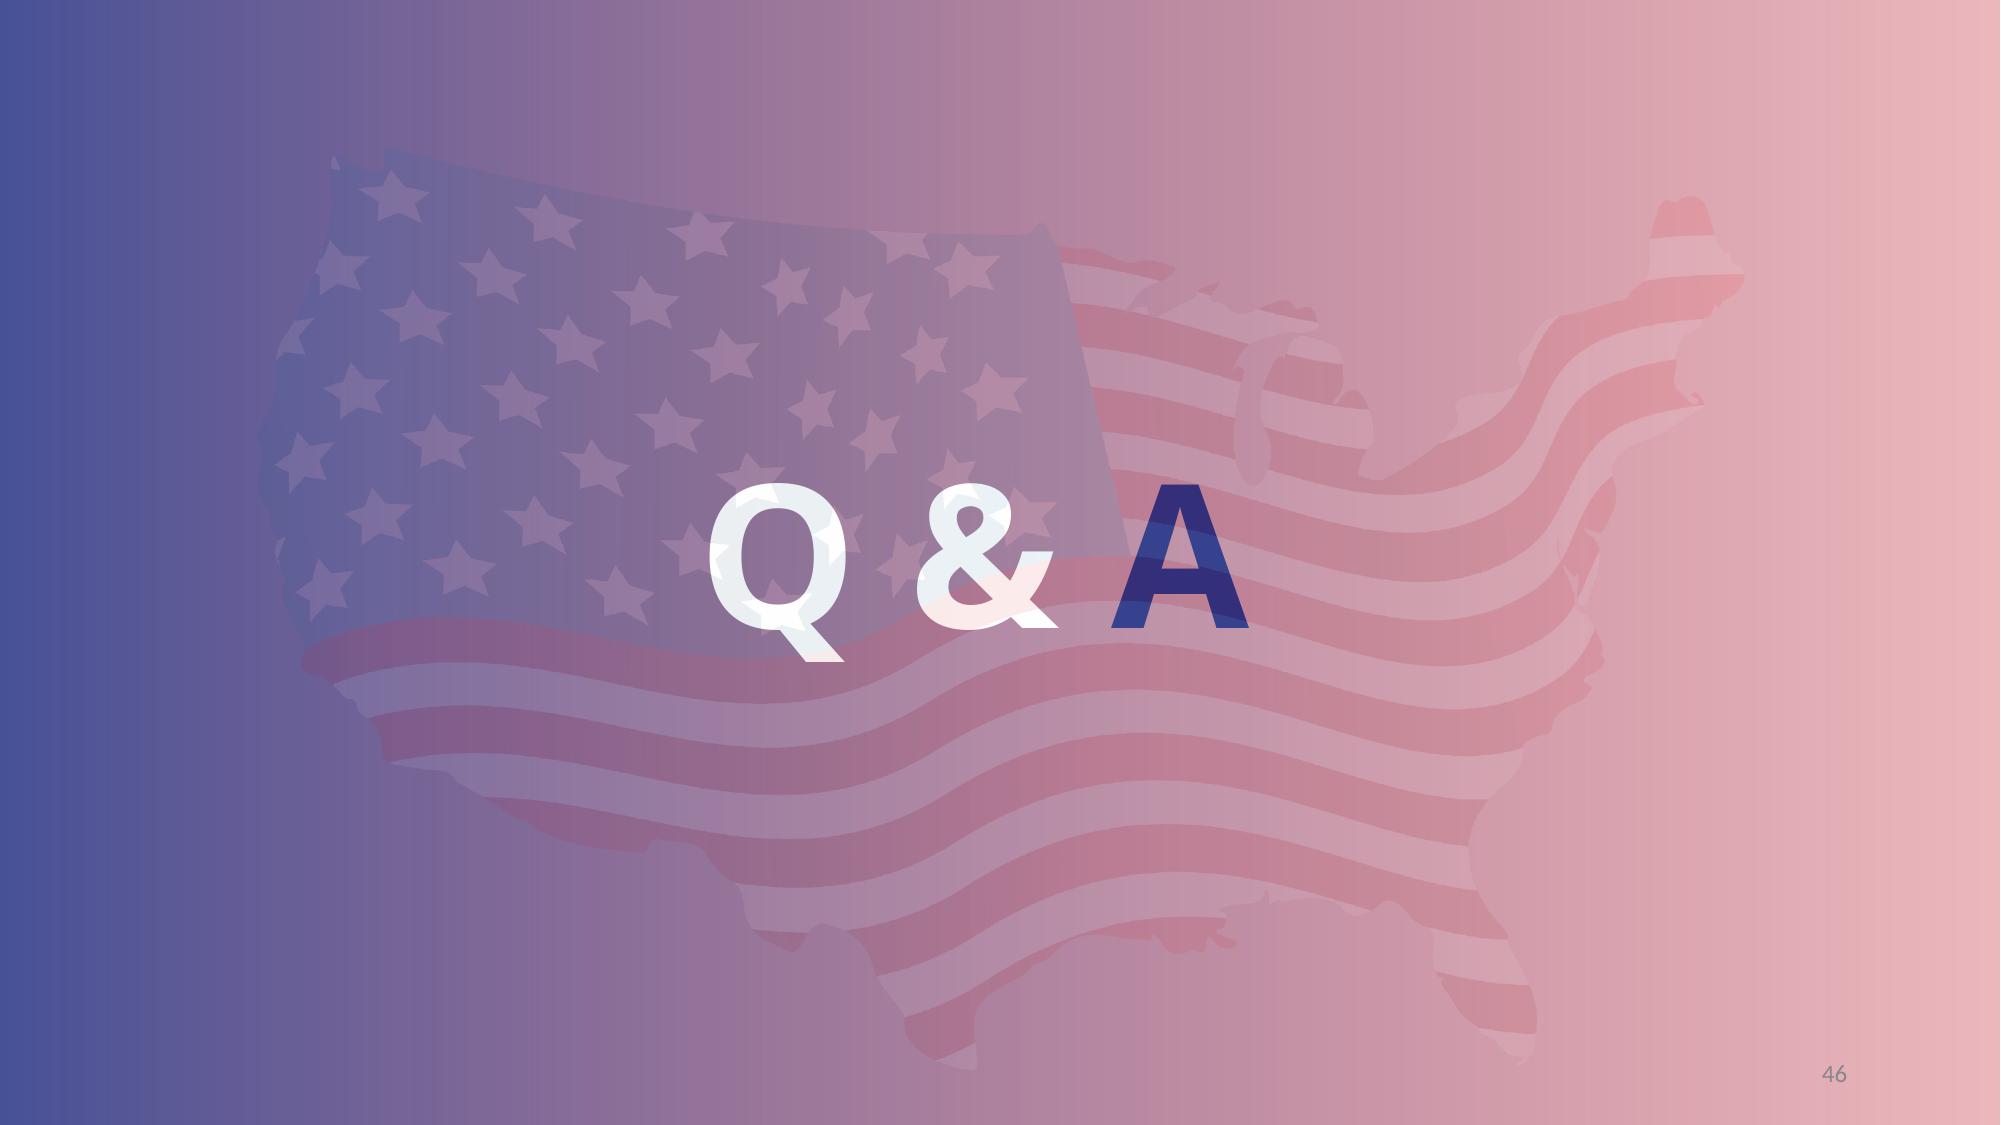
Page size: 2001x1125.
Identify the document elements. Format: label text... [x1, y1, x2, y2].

text_box [0, 0, 2000, 1125]
picture [235, 120, 1765, 1085]
slide_number ‹#› [1412, 1042, 1863, 1103]
